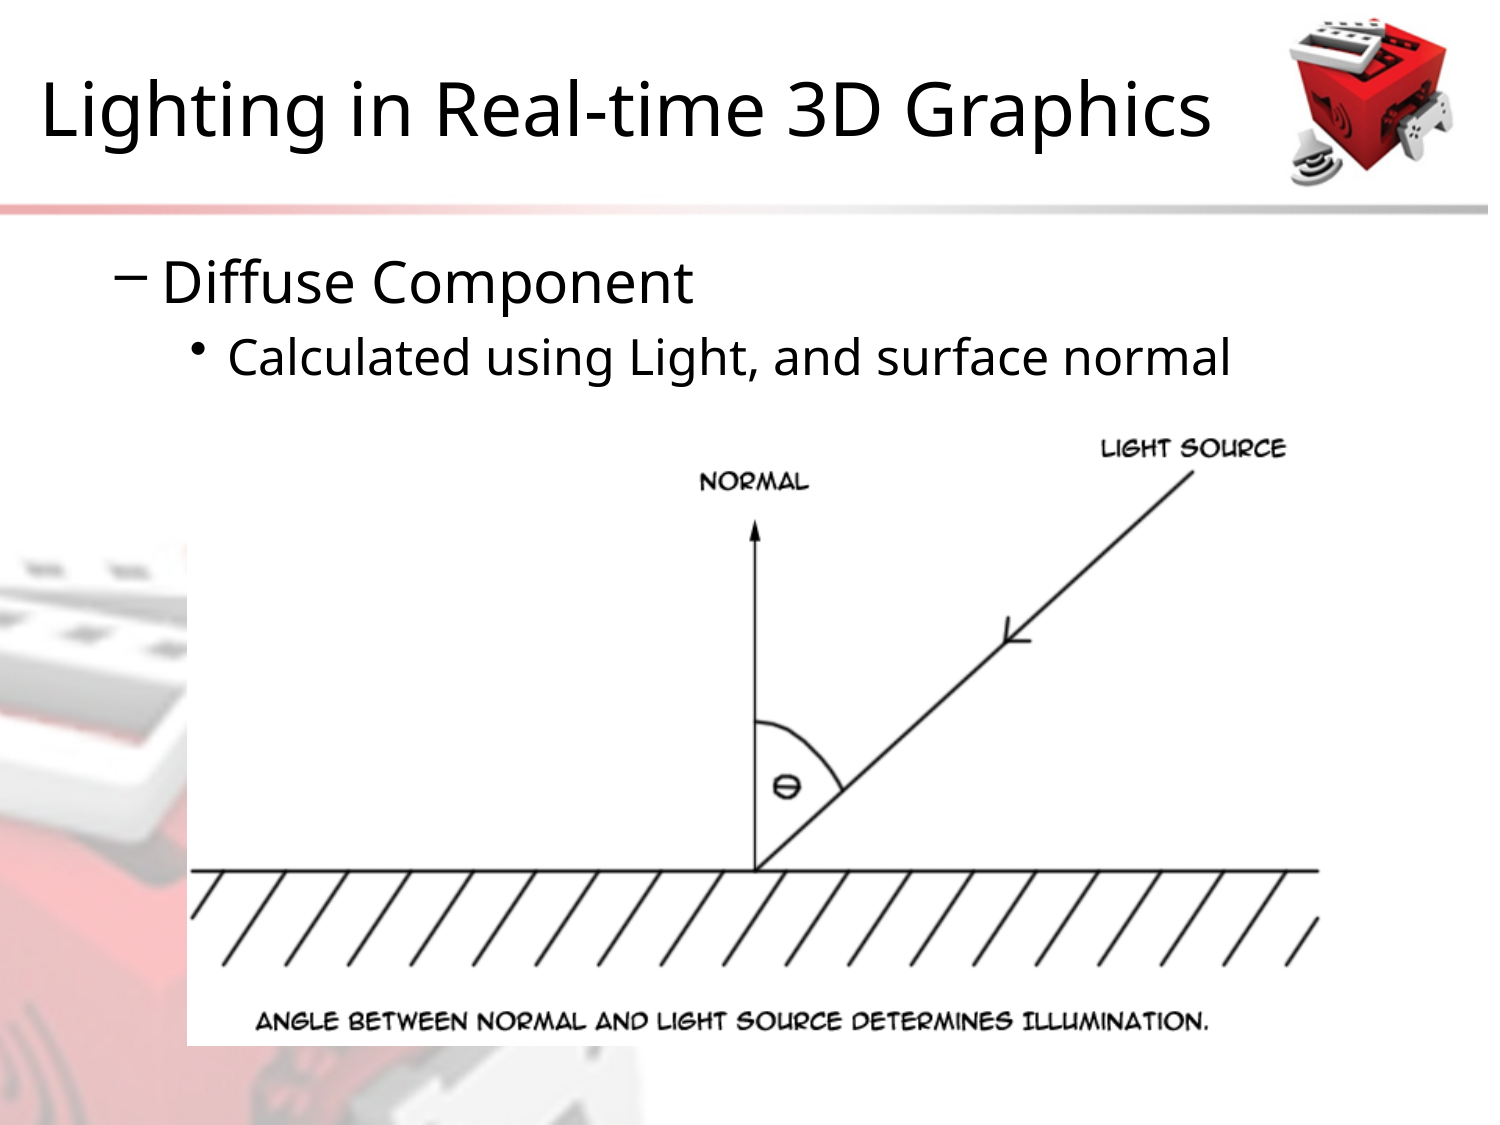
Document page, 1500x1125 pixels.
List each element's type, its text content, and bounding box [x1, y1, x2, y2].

picture [0, 1, 1488, 1125]
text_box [187, 412, 1326, 1046]
list Diffuse Component Calculated using Light, and surface normal [24, 237, 1450, 1000]
title Lighting in Real-time 3D Graphics [24, 12, 1275, 200]
